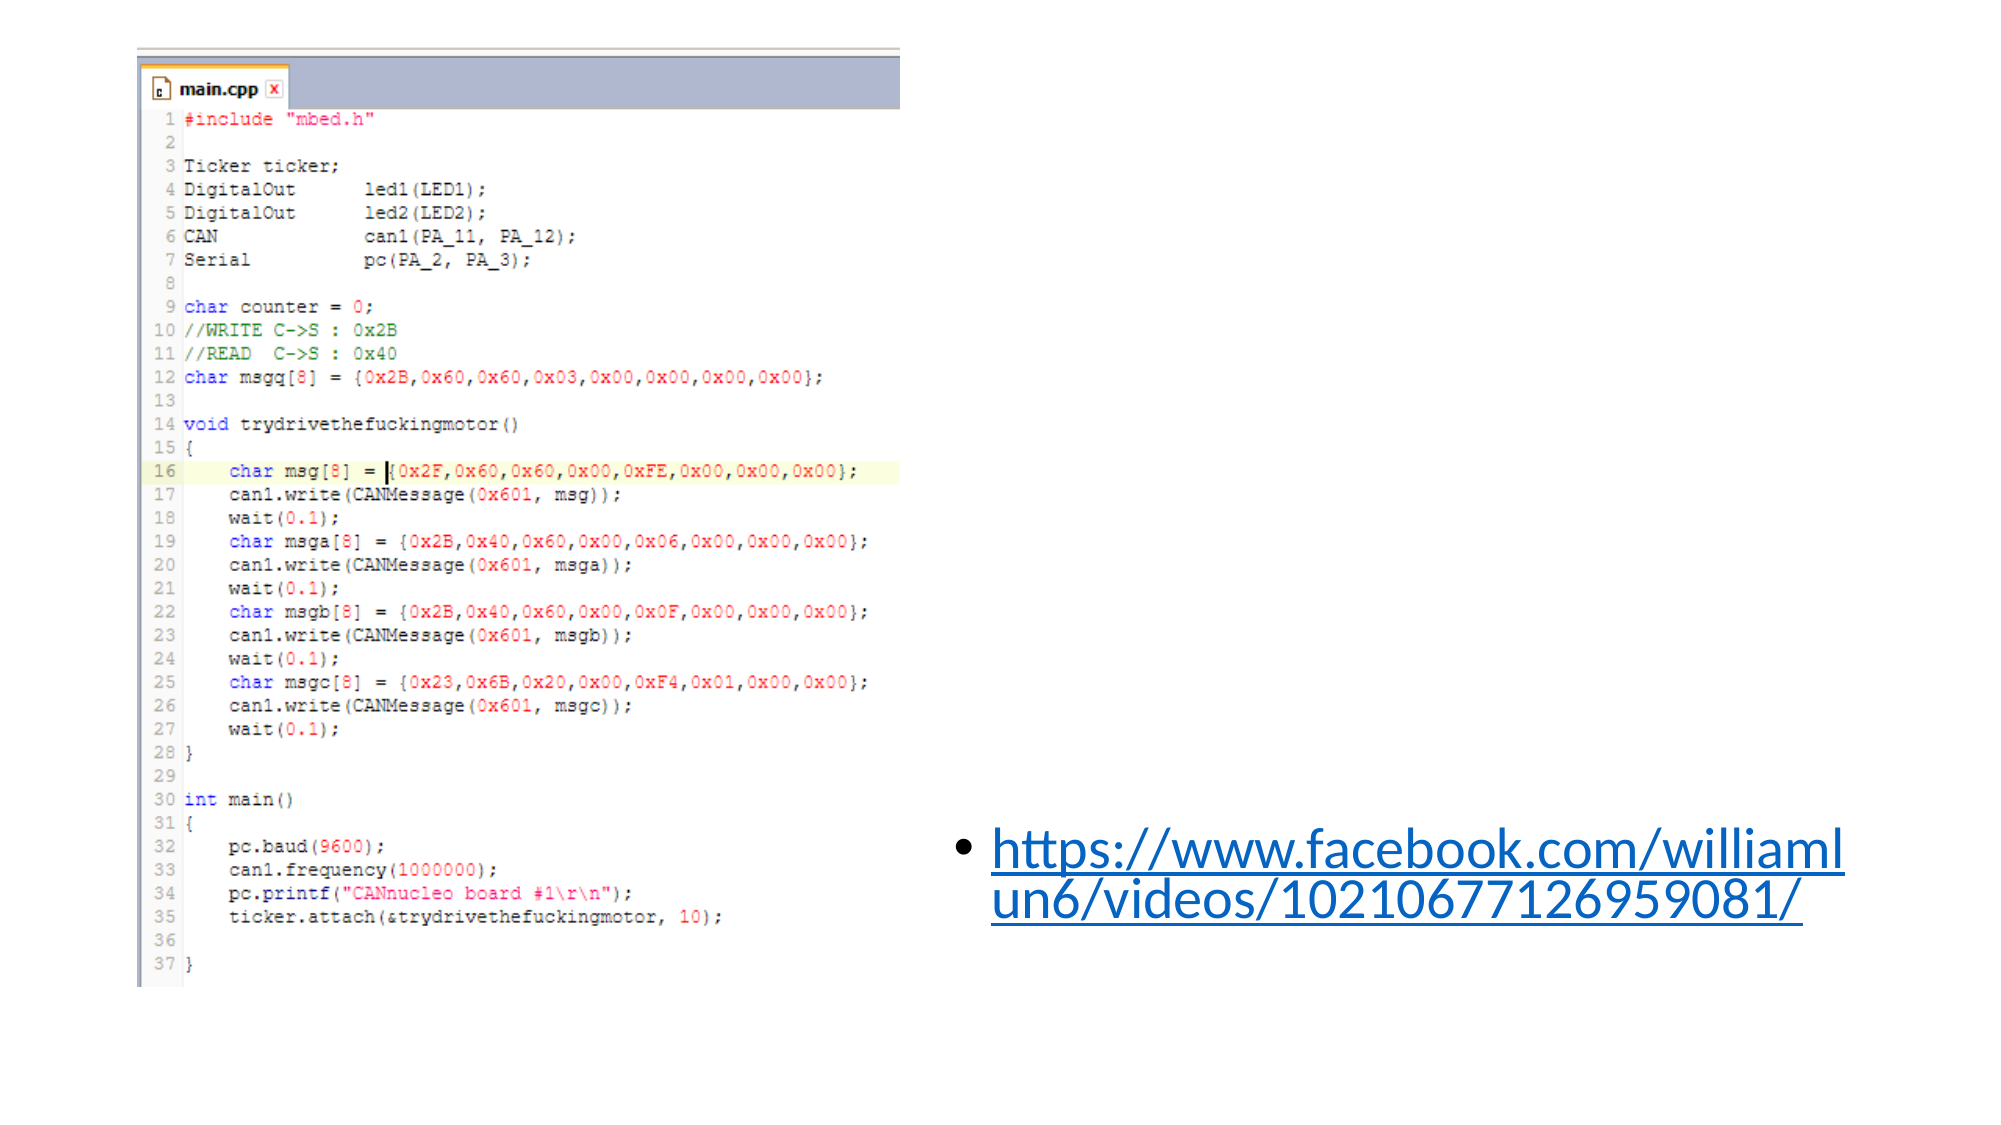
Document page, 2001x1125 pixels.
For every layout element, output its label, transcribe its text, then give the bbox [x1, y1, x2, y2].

list https://www.facebook.com/williamlun6/videos/10210677126959081/ [938, 810, 1885, 1029]
picture [137, 47, 900, 987]
